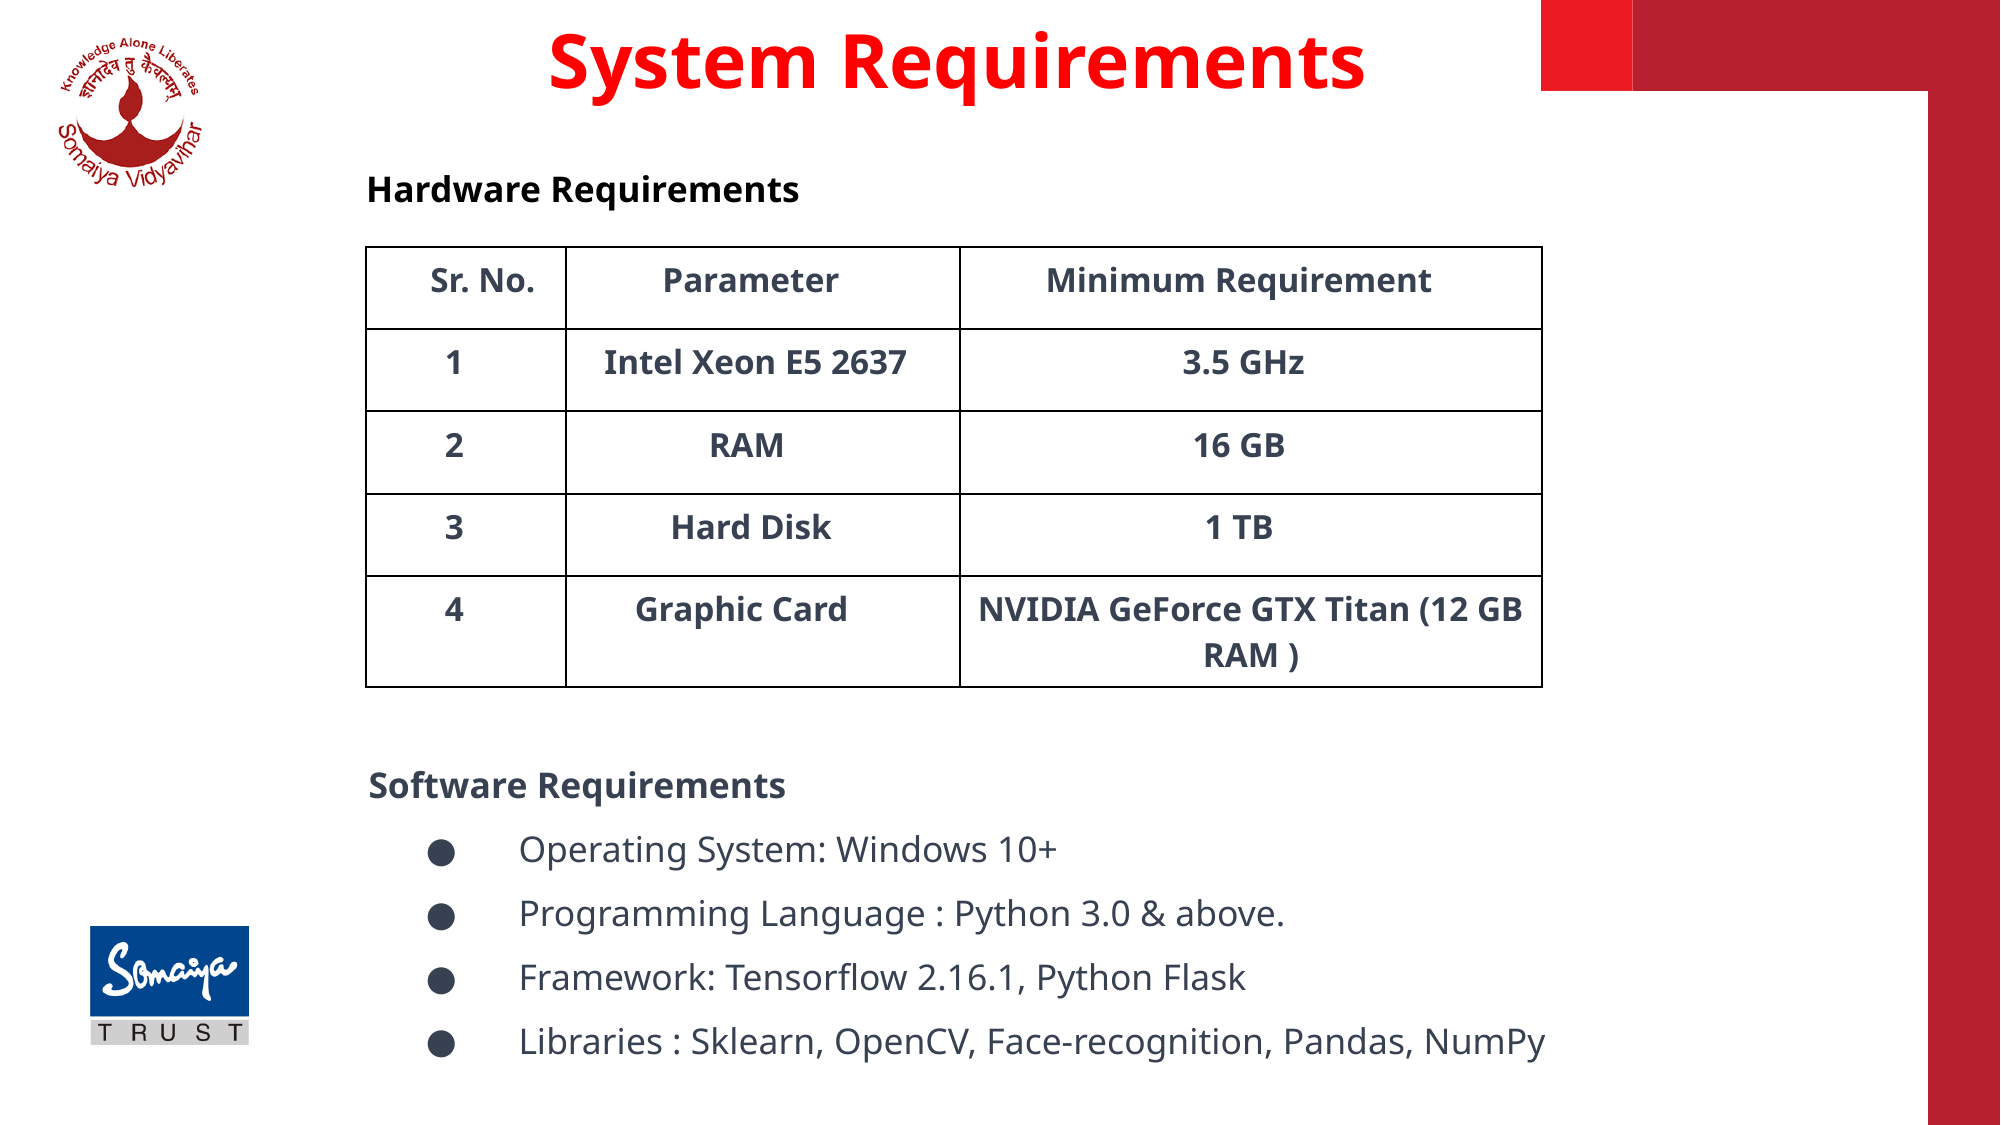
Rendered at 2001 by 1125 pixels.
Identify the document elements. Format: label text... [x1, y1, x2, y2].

picture [90, 926, 250, 1046]
table_header Sr. No. [367, 248, 565, 328]
table_cell 1 TB [961, 495, 1541, 575]
table_cell Hard Disk [567, 495, 959, 575]
table_cell 3 [367, 495, 565, 575]
picture [1540, 0, 1634, 91]
table_header Parameter [567, 248, 959, 328]
table_cell 4 [367, 577, 565, 686]
table_cell 2 [367, 412, 565, 493]
table_cell 16 GB [961, 412, 1541, 493]
table_cell 1 [367, 330, 565, 410]
picture [46, 24, 218, 201]
table_cell Intel Xeon E5 2637 [567, 330, 959, 410]
text_box Software Requirements Operating System: Windows 10+ Programming Language : Python 3.0 & above. Framework: Tensorflow 2.16.1, Python Flask Libraries : Sklearn, OpenCV, Face-recognition, Pandas, NumPy [353, 727, 1694, 1077]
table_cell RAM [567, 412, 959, 493]
picture [1749, 0, 2000, 1125]
table_cell NVIDIA GeForce GTX Titan (12 GB RAM ) [961, 577, 1541, 686]
table_cell Graphic Card [567, 577, 959, 686]
table_header Minimum Requirement [961, 248, 1541, 328]
text_box System Requirements [549, 0, 1749, 118]
text_box Hardware Requirements [366, 163, 1567, 213]
table_cell 3.5 GHz [961, 330, 1541, 410]
